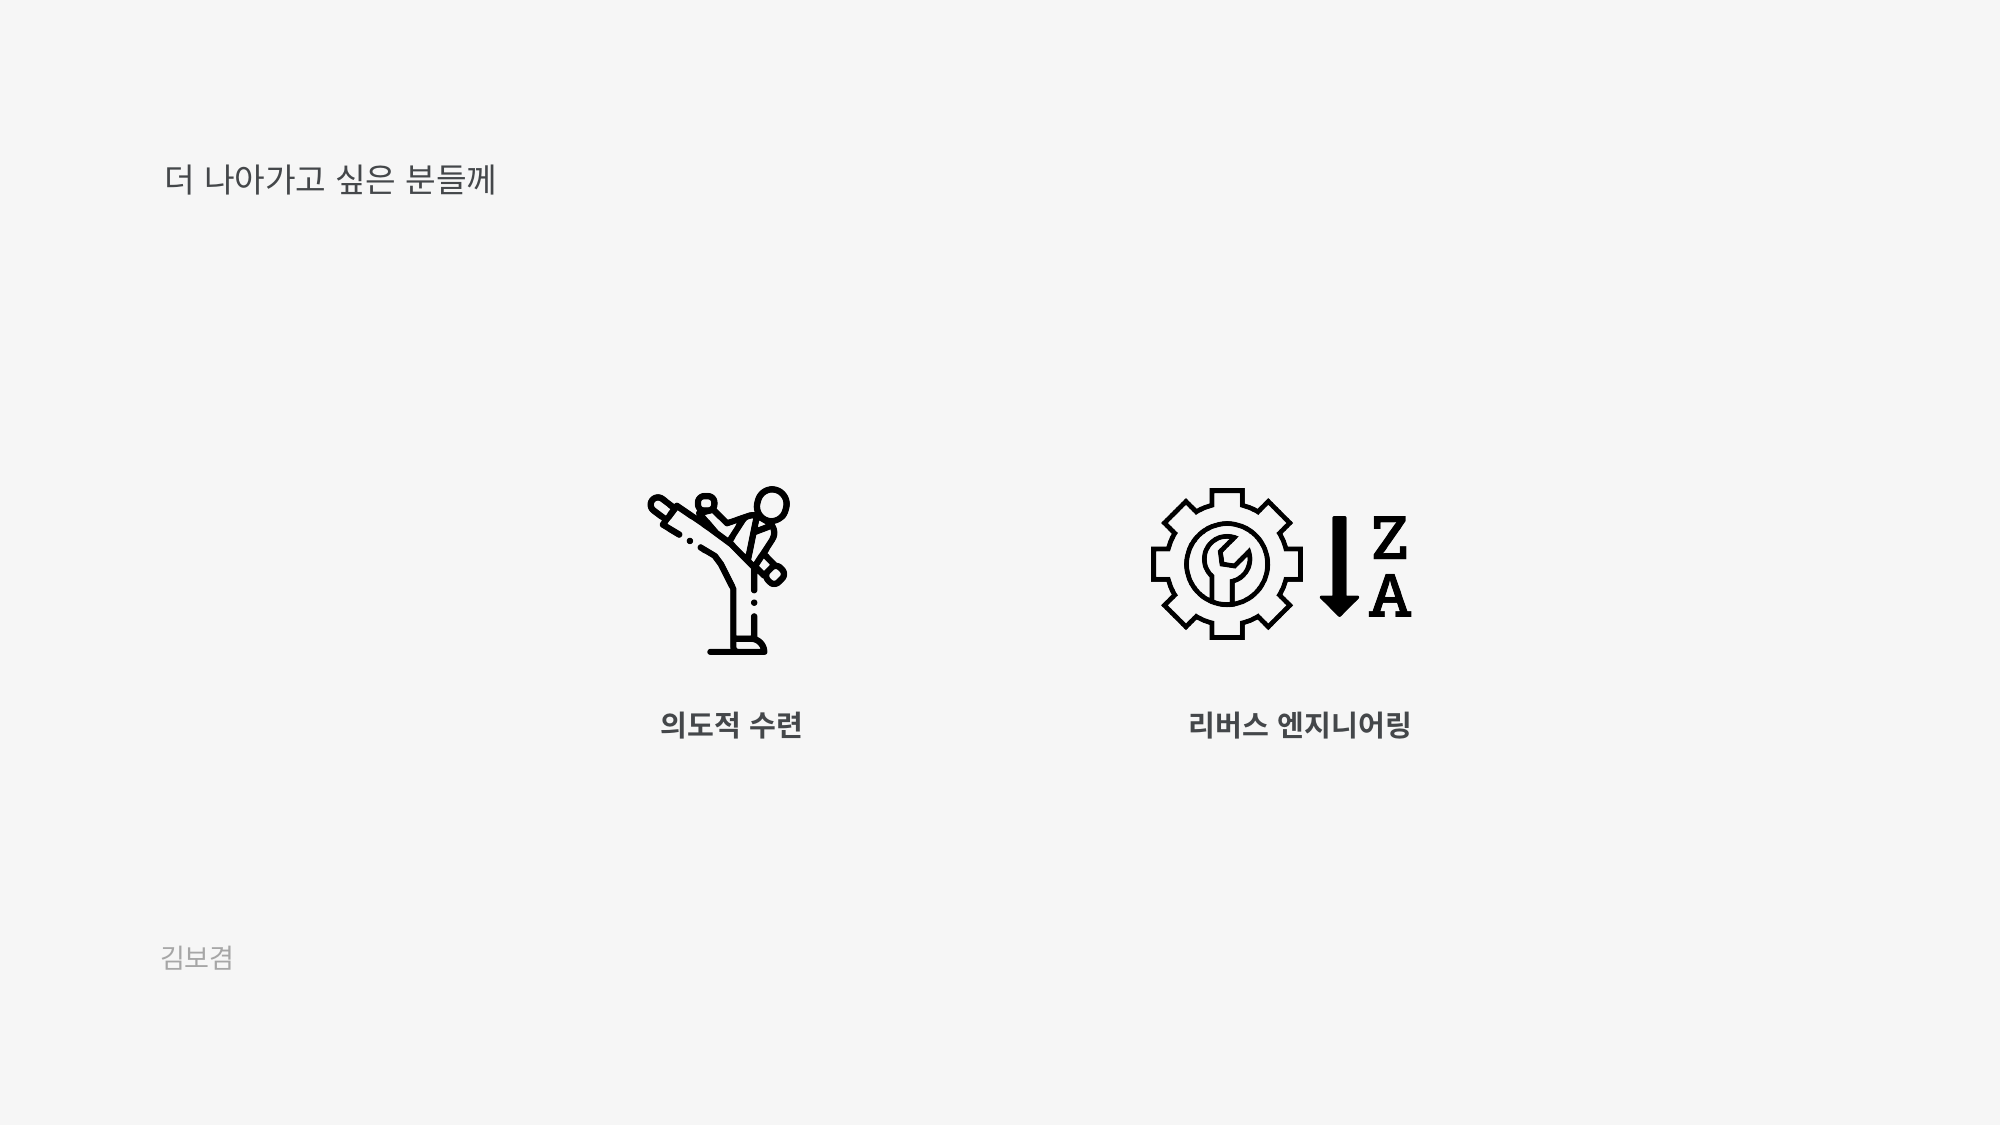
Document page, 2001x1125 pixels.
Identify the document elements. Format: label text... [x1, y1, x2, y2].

picture [1315, 516, 1416, 617]
text_box 의도적 수련 [615, 681, 849, 750]
text_box 김보겸 [145, 934, 257, 982]
text_box 더 나아가고 싶은 분들께 [150, 151, 556, 207]
picture [634, 486, 803, 655]
text_box 리버스 엔지니어링 [1151, 681, 1450, 750]
picture [1151, 488, 1303, 641]
